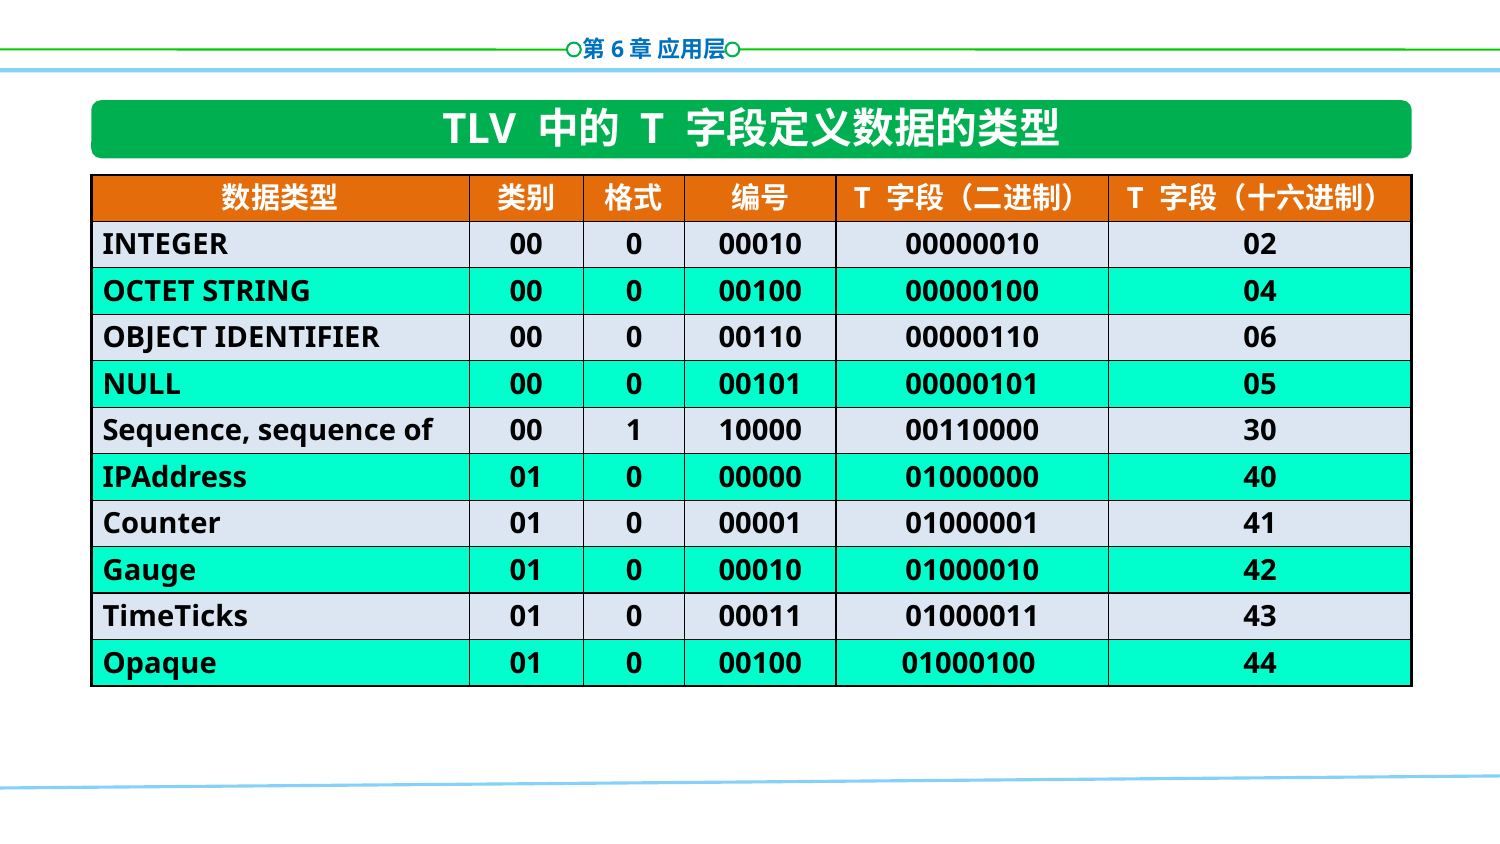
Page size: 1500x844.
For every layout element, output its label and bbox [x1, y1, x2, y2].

table_cell [685, 594, 835, 639]
table_cell [470, 408, 583, 453]
table_cell [584, 547, 684, 592]
table_cell [685, 408, 835, 453]
table_cell [93, 315, 469, 360]
table_cell [1109, 547, 1410, 592]
table_cell [584, 501, 684, 546]
table_header [837, 176, 1108, 221]
table_cell [470, 315, 583, 360]
table_header [584, 176, 684, 221]
table_cell [584, 408, 684, 453]
table_cell [837, 361, 1108, 407]
table_cell [685, 501, 835, 546]
table_cell [1109, 408, 1410, 453]
table_cell [837, 268, 1108, 314]
table_cell [837, 501, 1108, 546]
table_cell [584, 454, 684, 500]
table_cell [837, 640, 1108, 685]
table_cell [685, 640, 835, 685]
table_cell [470, 454, 583, 500]
table_cell [584, 640, 684, 685]
table_cell [93, 640, 469, 685]
table_cell [1109, 268, 1410, 314]
table_header [470, 176, 583, 221]
table_cell [685, 315, 835, 360]
table_cell [685, 222, 835, 267]
table_cell [1109, 594, 1410, 639]
table_cell [584, 594, 684, 639]
table_header [685, 176, 835, 221]
table_cell [93, 361, 469, 407]
table_cell [470, 268, 583, 314]
table_cell [470, 501, 583, 546]
table_cell [93, 408, 469, 453]
table_cell [470, 640, 583, 685]
table_cell [93, 222, 469, 267]
table_cell [584, 315, 684, 360]
text_box [91, 94, 1412, 160]
table_cell [93, 454, 469, 500]
table_header [1109, 176, 1410, 221]
table_cell [1109, 361, 1410, 407]
table_cell [685, 547, 835, 592]
table_cell [685, 454, 835, 500]
table_cell [685, 361, 835, 407]
table_cell [93, 547, 469, 592]
table_cell [1109, 315, 1410, 360]
table_cell [584, 222, 684, 267]
table_cell [837, 315, 1108, 360]
table_cell [1109, 501, 1410, 546]
table_cell [93, 594, 469, 639]
table_cell [1109, 454, 1410, 500]
table_header [93, 176, 469, 221]
table_cell [470, 361, 583, 407]
table_cell [584, 268, 684, 314]
table_cell [837, 547, 1108, 592]
table_cell [685, 268, 835, 314]
table_cell [470, 222, 583, 267]
table_cell [837, 594, 1108, 639]
table_cell [1109, 222, 1410, 267]
table_cell [584, 361, 684, 407]
table_cell [837, 222, 1108, 267]
table_cell [837, 454, 1108, 500]
table_cell [470, 594, 583, 639]
table_cell [93, 501, 469, 546]
table_cell [837, 408, 1108, 453]
table_cell [470, 547, 583, 592]
table_cell [1109, 640, 1410, 685]
table_cell [93, 268, 469, 314]
